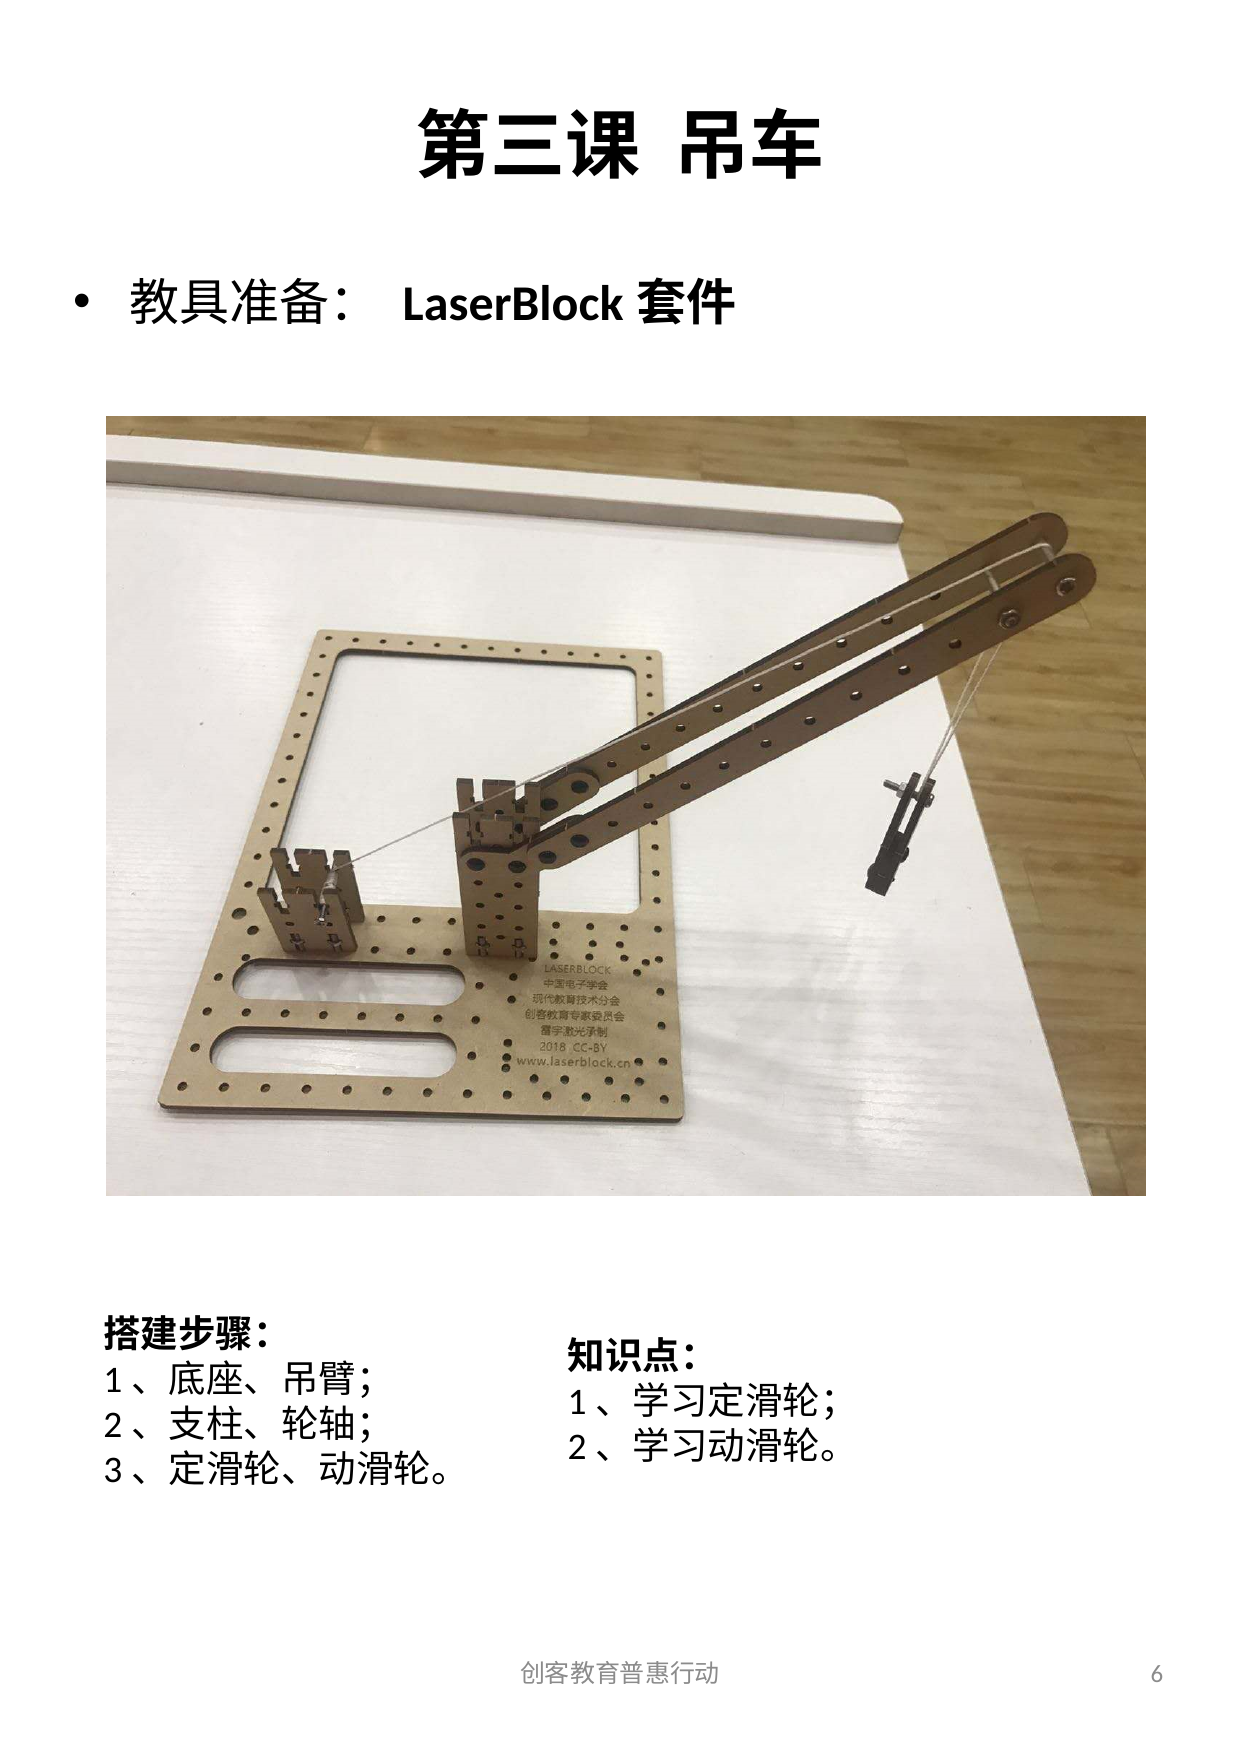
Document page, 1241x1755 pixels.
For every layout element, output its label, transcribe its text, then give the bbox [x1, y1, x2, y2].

title 第三课 吊车 [62, 70, 1179, 216]
slide_number 6 [888, 1625, 1179, 1720]
text_box 搭建步骤： 1、底座、吊臂； 2、支柱、轮轴； 3、定滑轮、动滑轮。 [88, 1302, 503, 1497]
list 教具准备： LaserBlock套件 [58, 262, 1175, 464]
footer 创客教育普惠行动 [423, 1625, 817, 1720]
picture [106, 416, 1146, 1197]
text_box 知识点： 1、学习定滑轮； 2、学习动滑轮。 [552, 1324, 1037, 1475]
